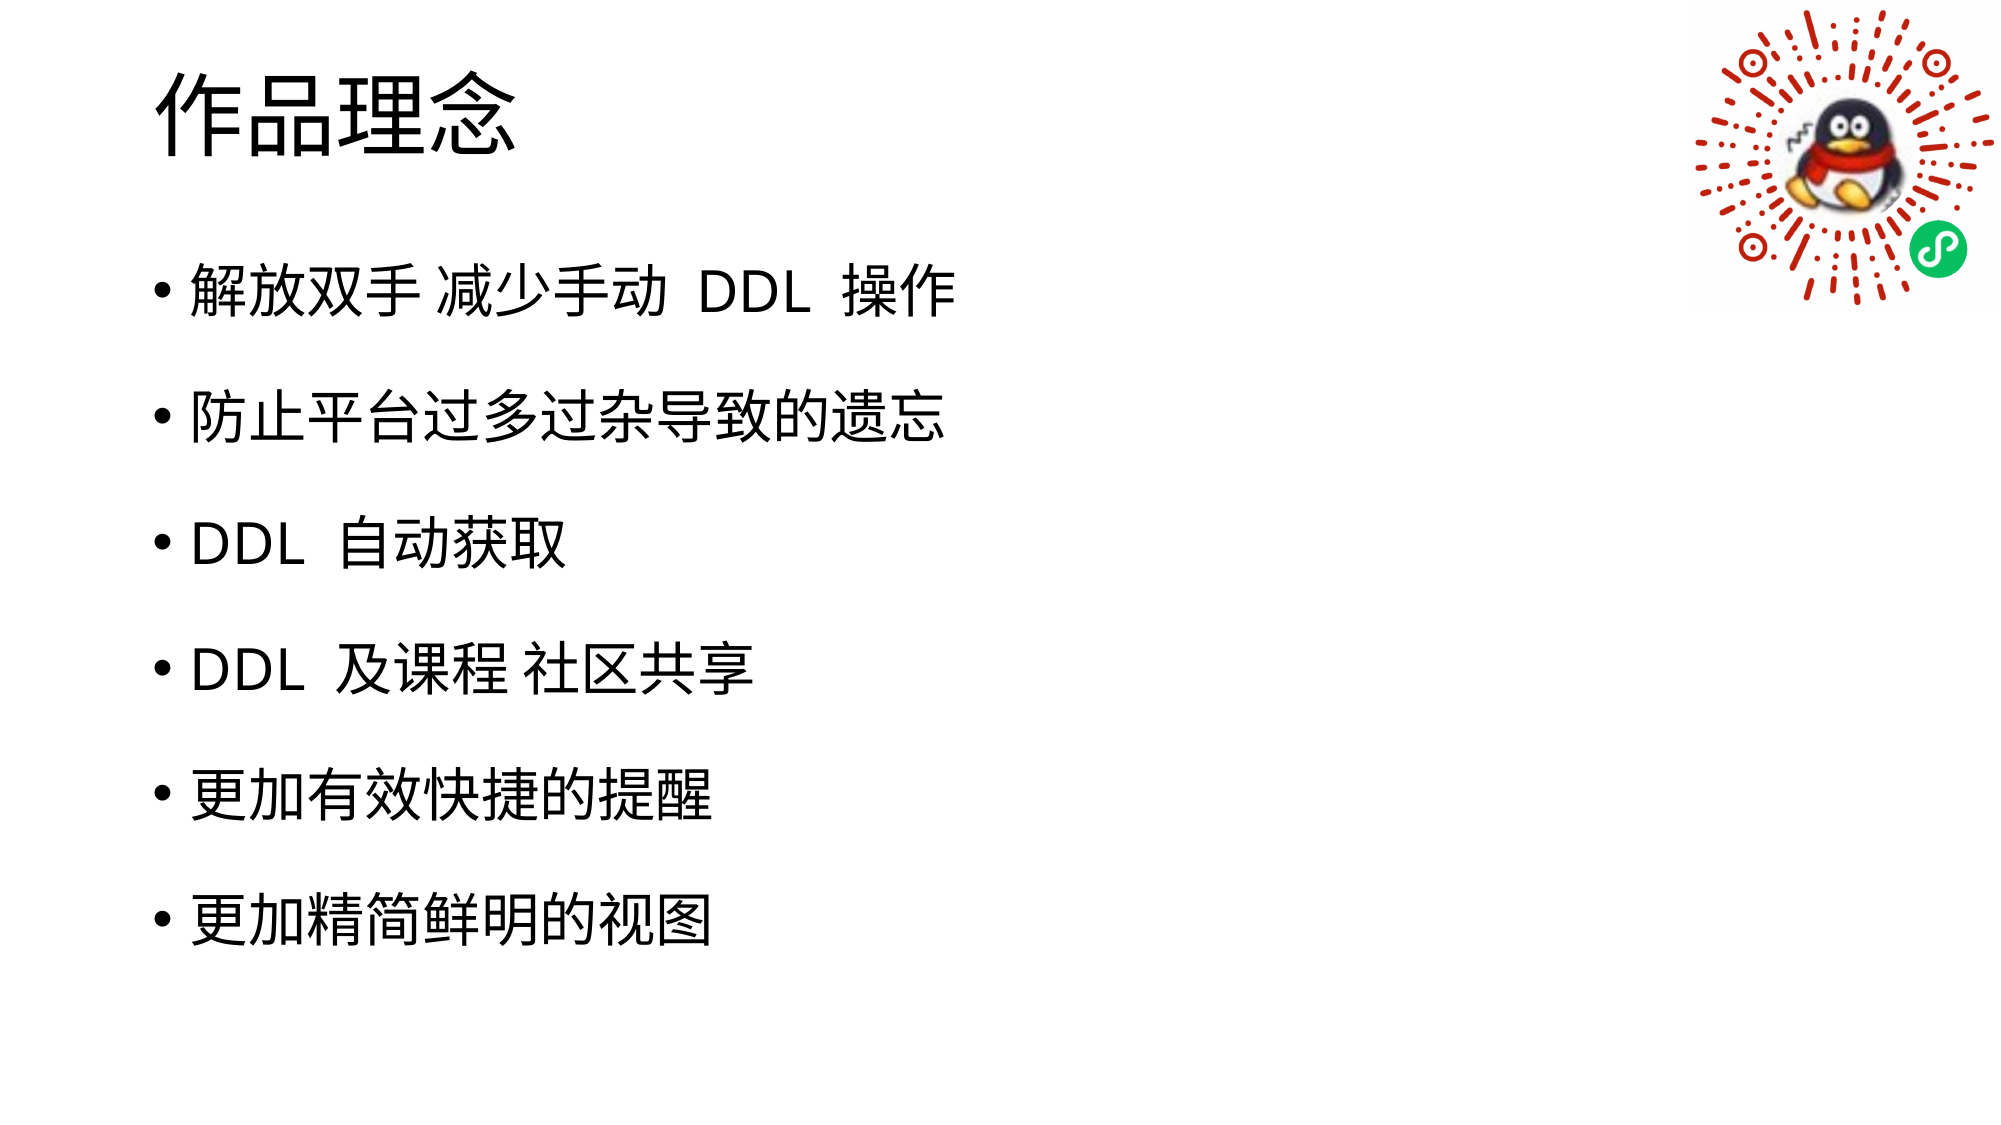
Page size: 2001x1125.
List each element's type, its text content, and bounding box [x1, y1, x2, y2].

title 作品理念 [137, 59, 1863, 180]
list 解放双手 减少手动 DDL 操作 防止平台过多过杂导致的遗忘 DDL 自动获取 DDL 及课程 社区共享 更加有效快捷的提醒 更加精简鲜明的视图 [137, 212, 1863, 1014]
picture [1689, 0, 2000, 311]
